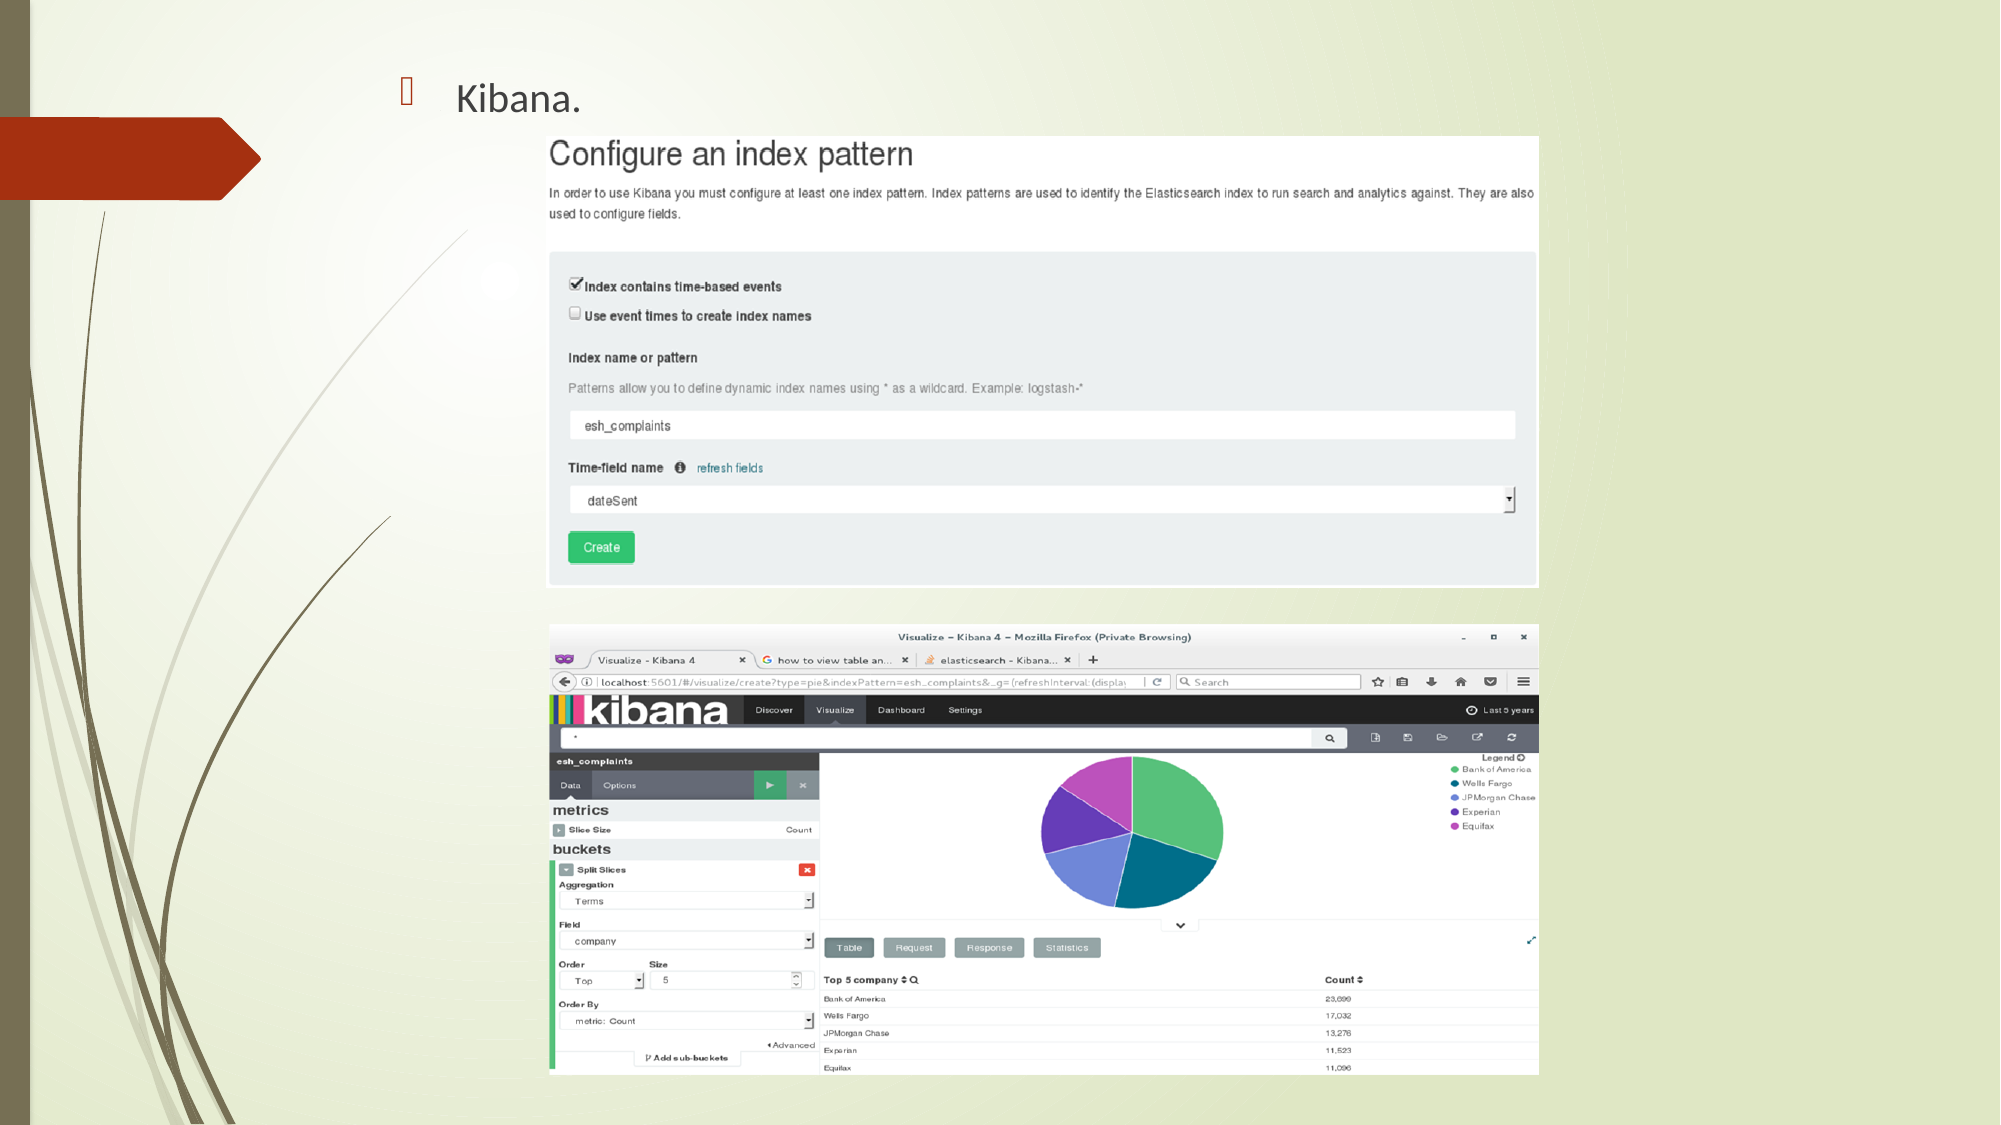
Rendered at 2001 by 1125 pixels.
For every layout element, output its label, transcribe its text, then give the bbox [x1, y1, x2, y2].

list Kibana. [385, 63, 1912, 1112]
picture [545, 624, 1539, 1076]
picture [545, 136, 1539, 588]
